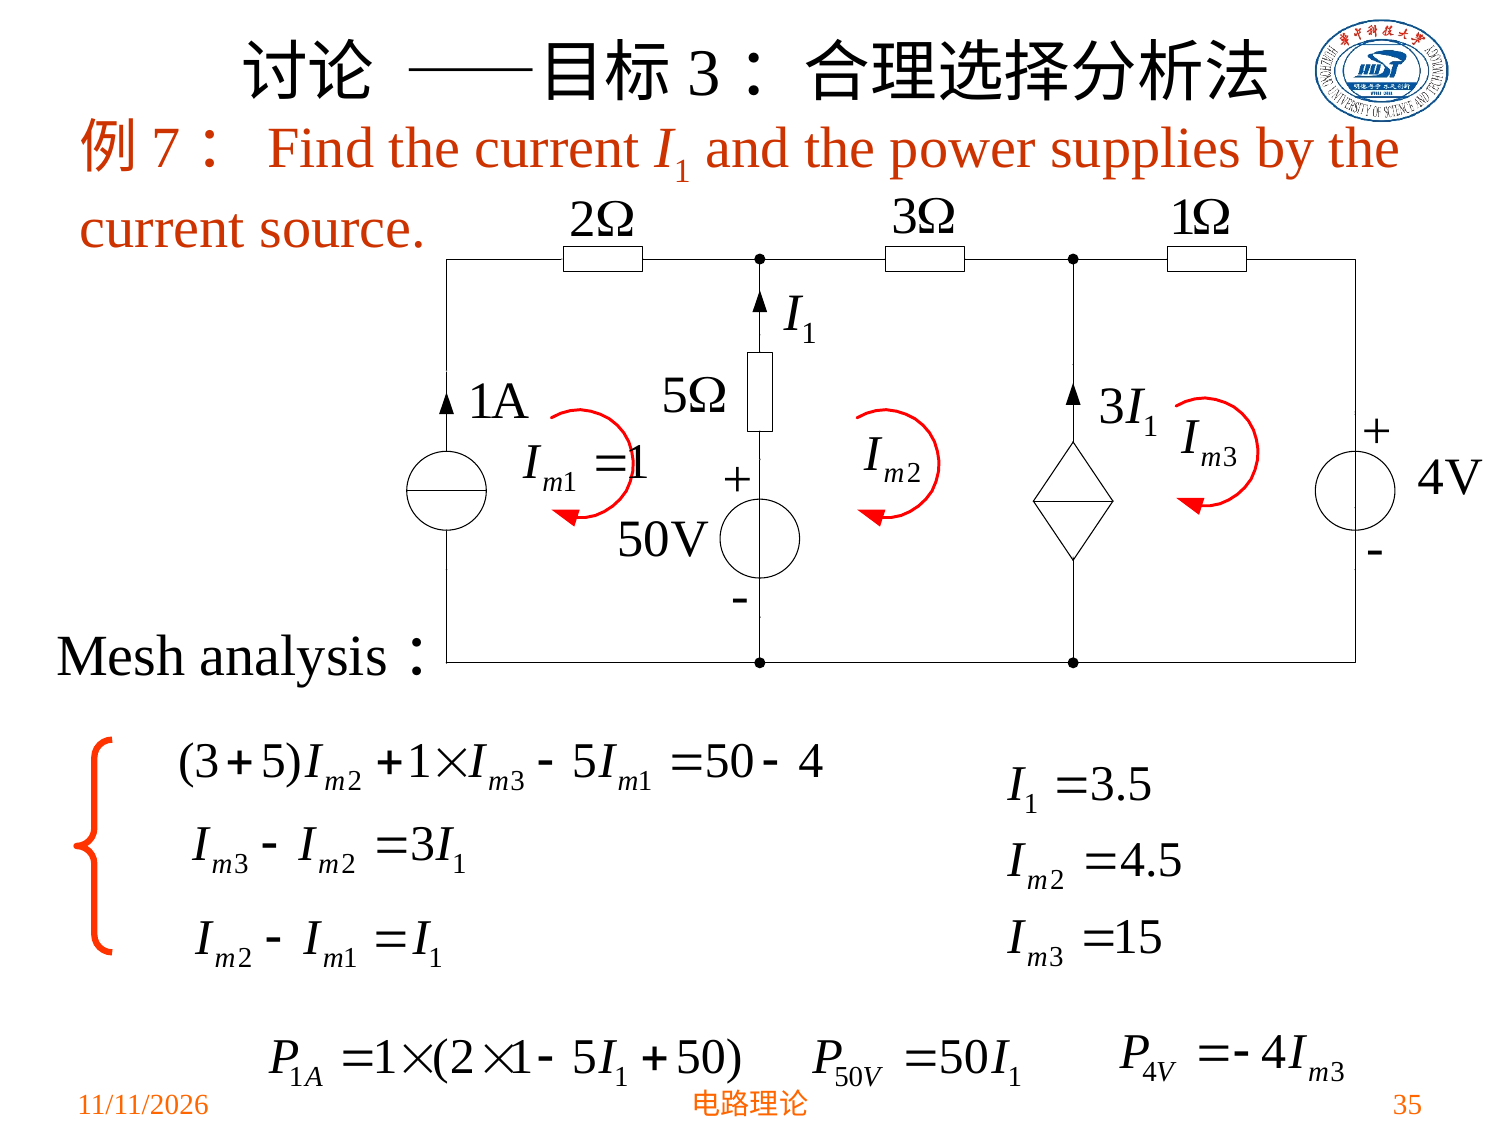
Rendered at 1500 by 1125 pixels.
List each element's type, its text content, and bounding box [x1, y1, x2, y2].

slide_number 35 [1125, 1078, 1438, 1125]
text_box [844, 397, 1020, 531]
text_box [76, 739, 113, 953]
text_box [171, 727, 831, 803]
picture [1305, 13, 1459, 101]
footer 电路理论 [512, 1078, 988, 1125]
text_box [513, 397, 714, 531]
text_box Mesh analysis： [41, 609, 573, 695]
text_box 讨论 ——目标3：合理选择分析法 [62, 30, 1450, 106]
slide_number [62, 1078, 375, 1125]
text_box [998, 751, 1190, 977]
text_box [348, 178, 1500, 678]
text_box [1163, 385, 1339, 519]
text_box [803, 1023, 1029, 1099]
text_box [185, 904, 449, 980]
text_box 例7：Find the current I1 and the power supplies by the current source. [64, 101, 1494, 267]
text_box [183, 810, 475, 886]
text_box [1110, 1018, 1353, 1094]
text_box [259, 1023, 753, 1099]
